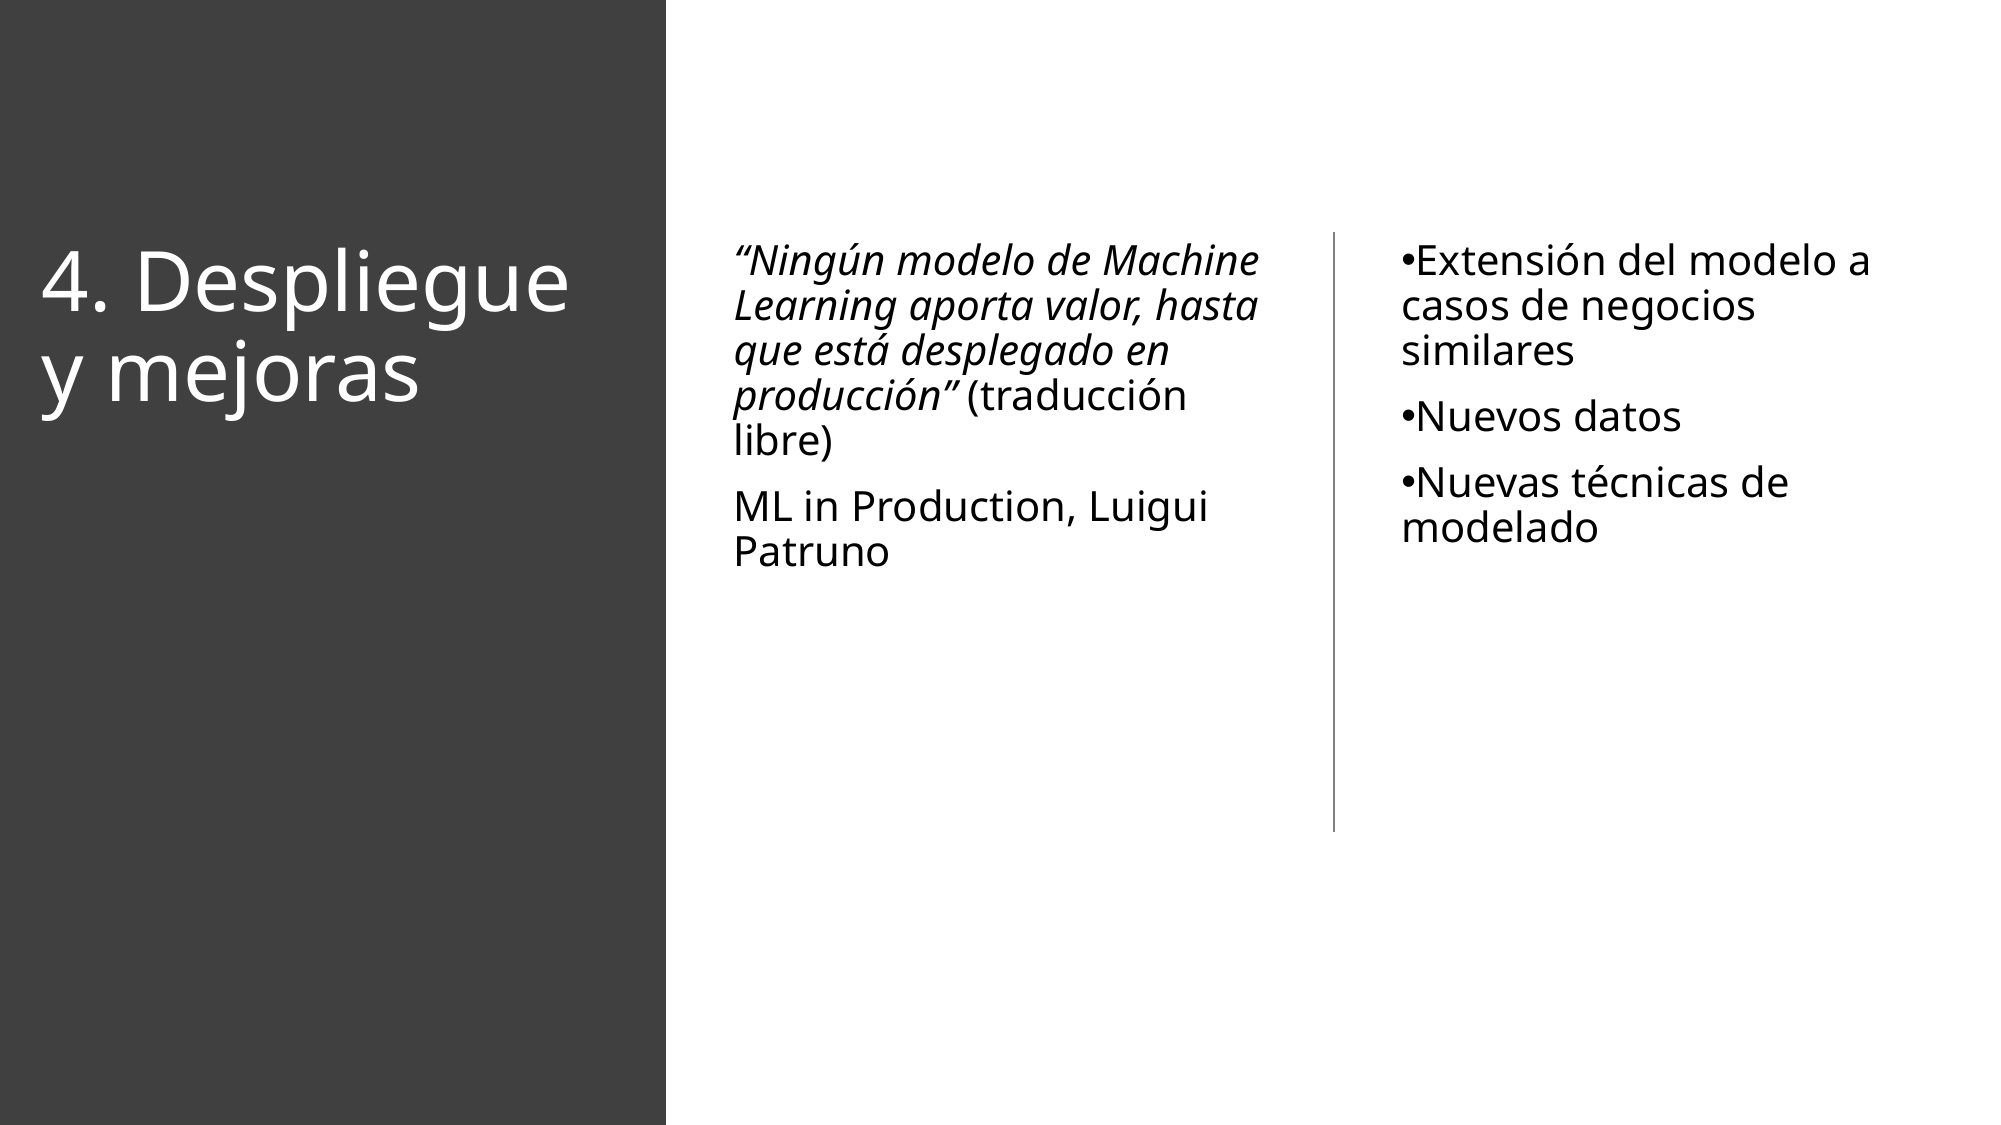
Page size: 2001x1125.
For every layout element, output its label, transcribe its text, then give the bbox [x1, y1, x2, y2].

text_box [0, 0, 667, 1125]
list “Ningún modelo de Machine Learning aporta valor, hasta que está desplegado en producción” (traducción libre) ML in Production, Luigui Patruno [718, 231, 1281, 948]
text_box Extensión del modelo a casos de negocios similares Nuevos datos Nuevas técnicas de modelado [1386, 231, 1911, 948]
title 4. Despliegue y mejoras [26, 231, 614, 948]
